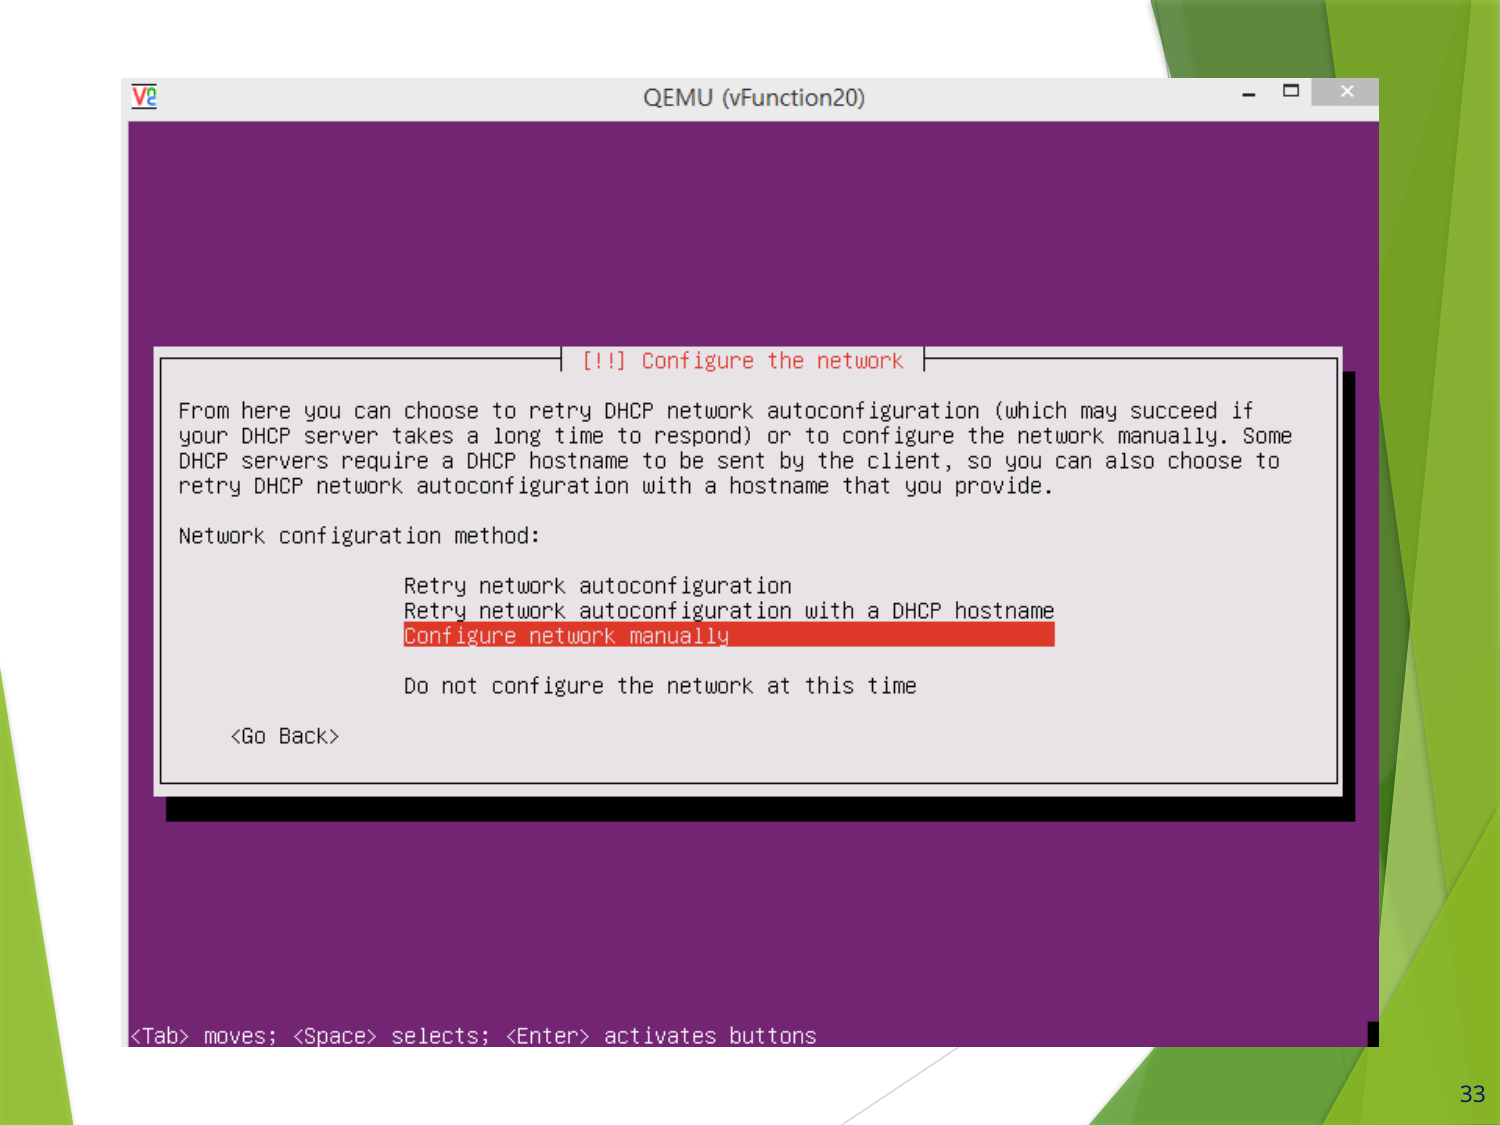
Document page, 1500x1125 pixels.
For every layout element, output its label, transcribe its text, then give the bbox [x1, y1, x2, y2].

slide_number 33 [1417, 1065, 1500, 1125]
picture [121, 77, 1379, 1048]
